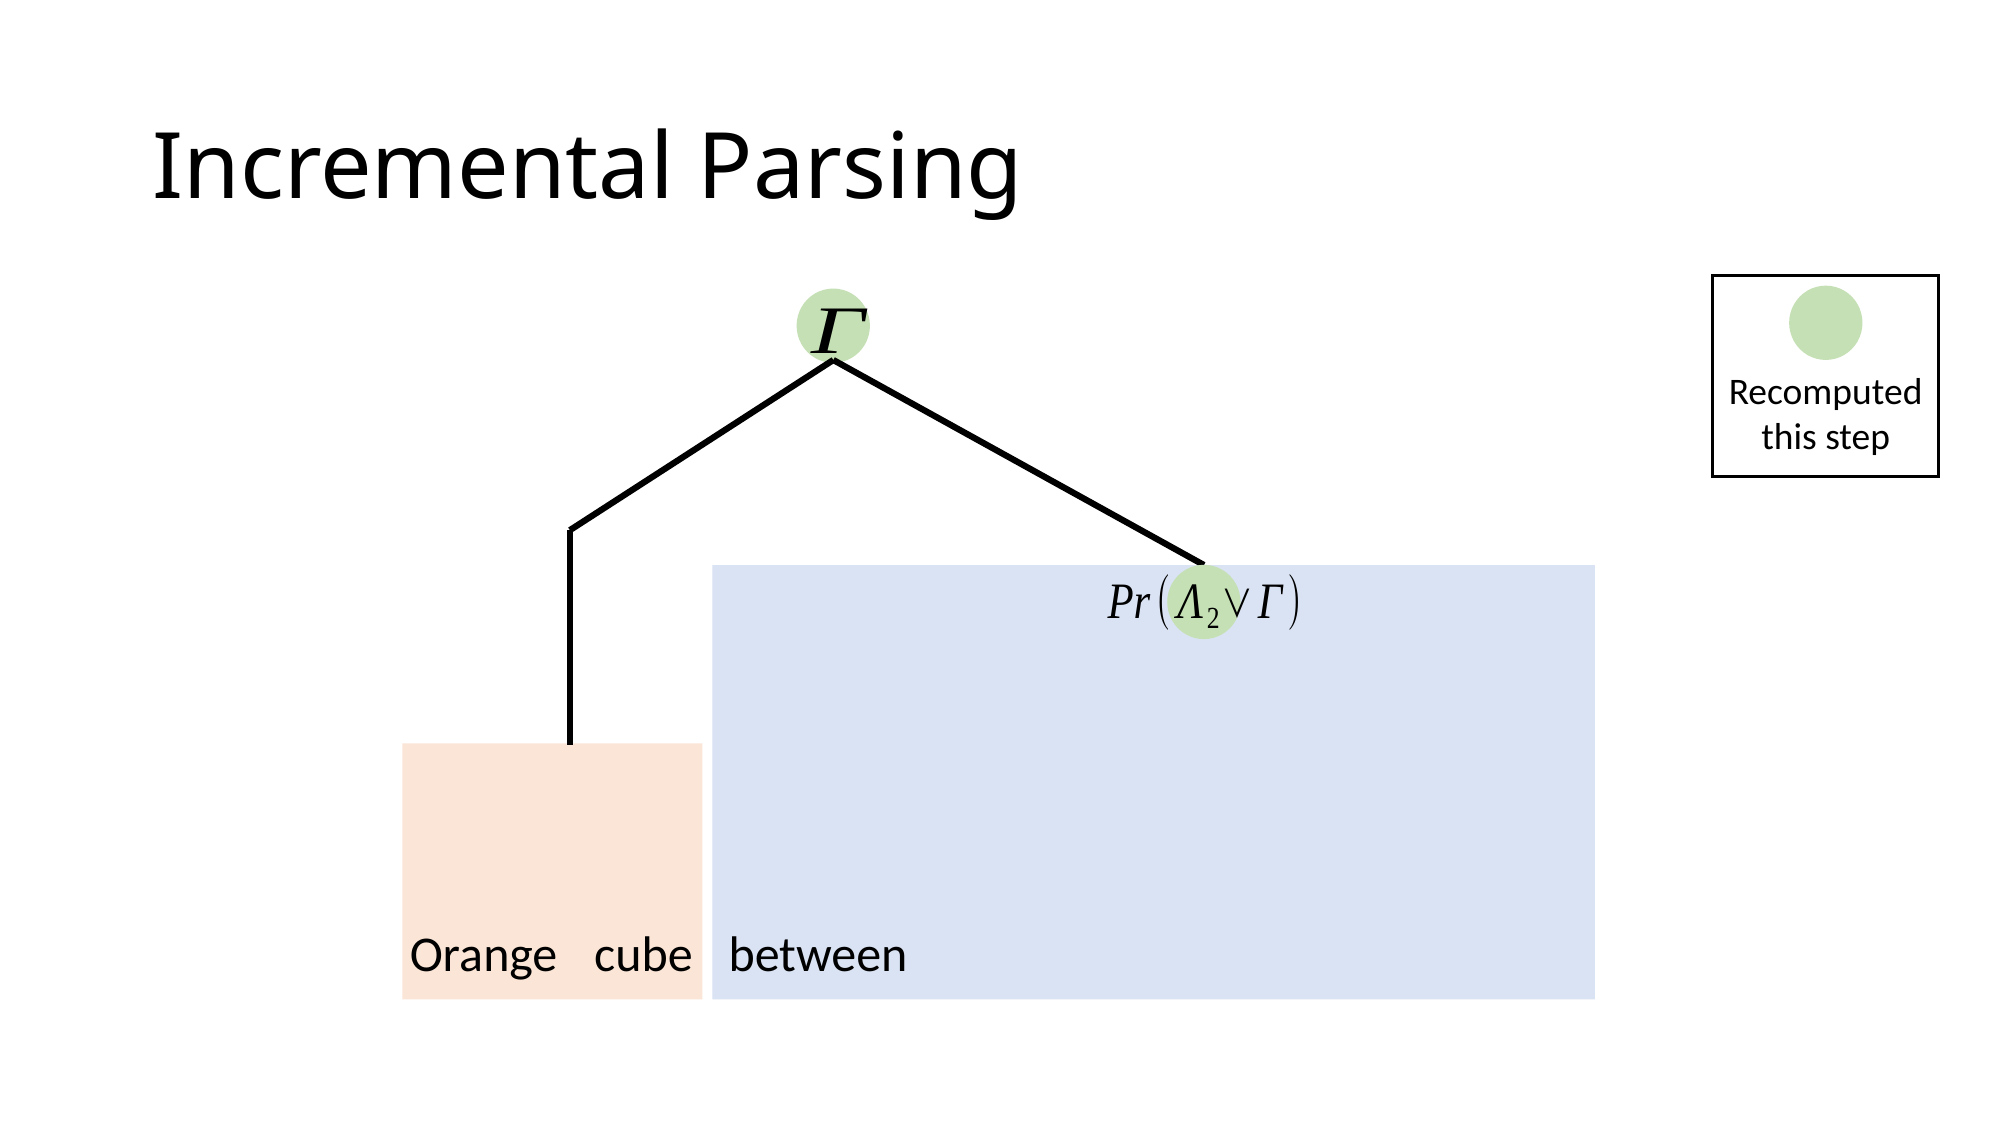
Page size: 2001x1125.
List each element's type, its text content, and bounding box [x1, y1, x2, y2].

title Incremental Parsing [137, 59, 1863, 278]
text_box [795, 287, 871, 359]
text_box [833, 359, 1204, 566]
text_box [1712, 275, 1939, 477]
text_box [401, 742, 703, 1000]
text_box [569, 359, 833, 531]
text_box [711, 564, 1596, 1000]
text_box [1166, 563, 1242, 641]
